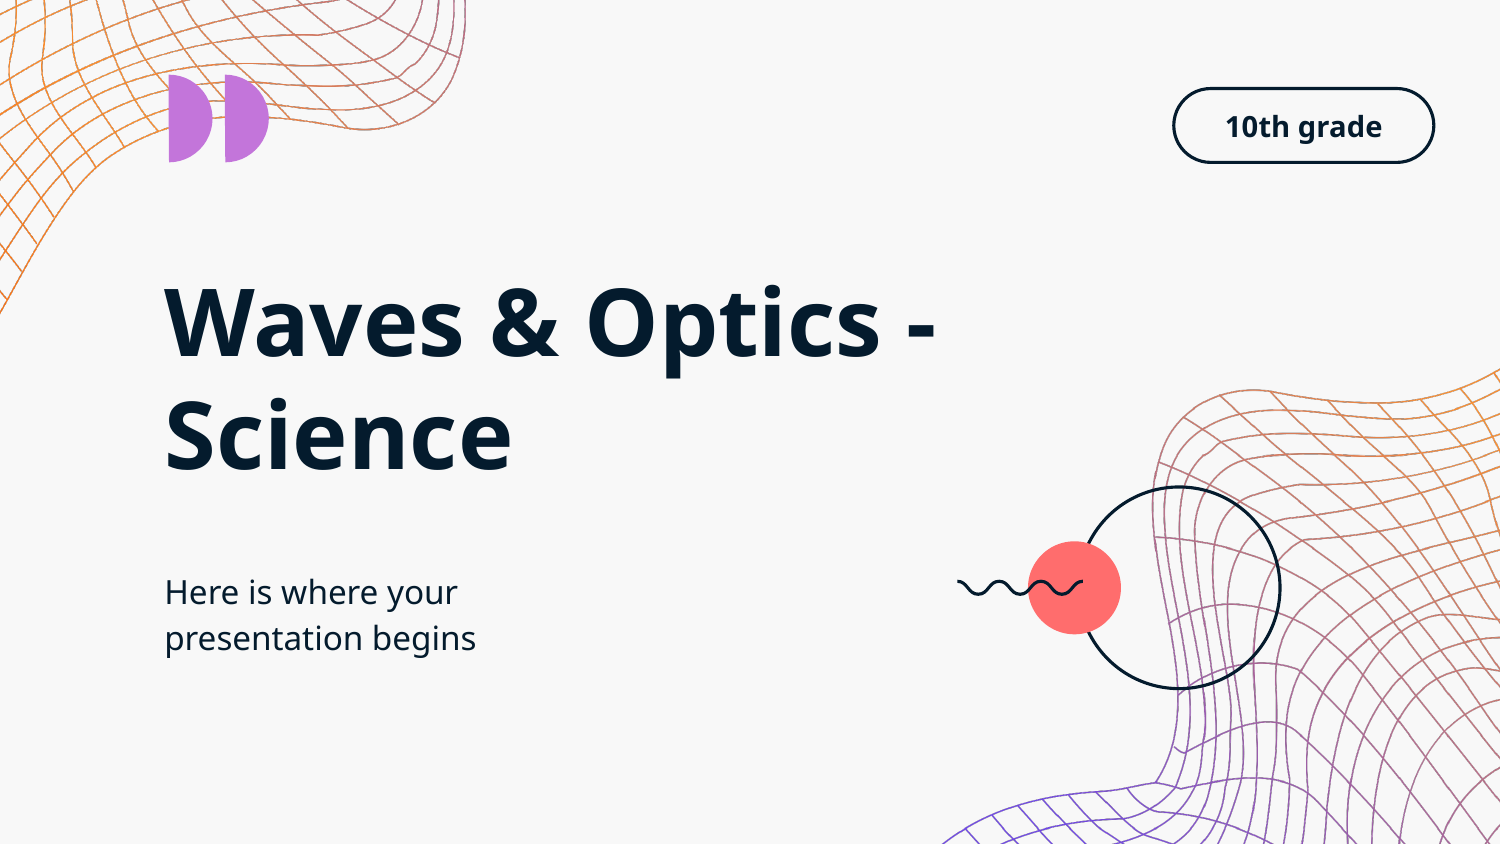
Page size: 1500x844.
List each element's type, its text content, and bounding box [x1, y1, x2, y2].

title Waves & Optics - Science [149, 238, 1022, 503]
picture [887, 312, 1500, 844]
picture [0, 0, 518, 325]
text_box 10th grade [1173, 88, 1434, 163]
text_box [957, 486, 1281, 689]
subtitle Here is where your presentation begins [149, 550, 668, 657]
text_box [152, 46, 241, 191]
